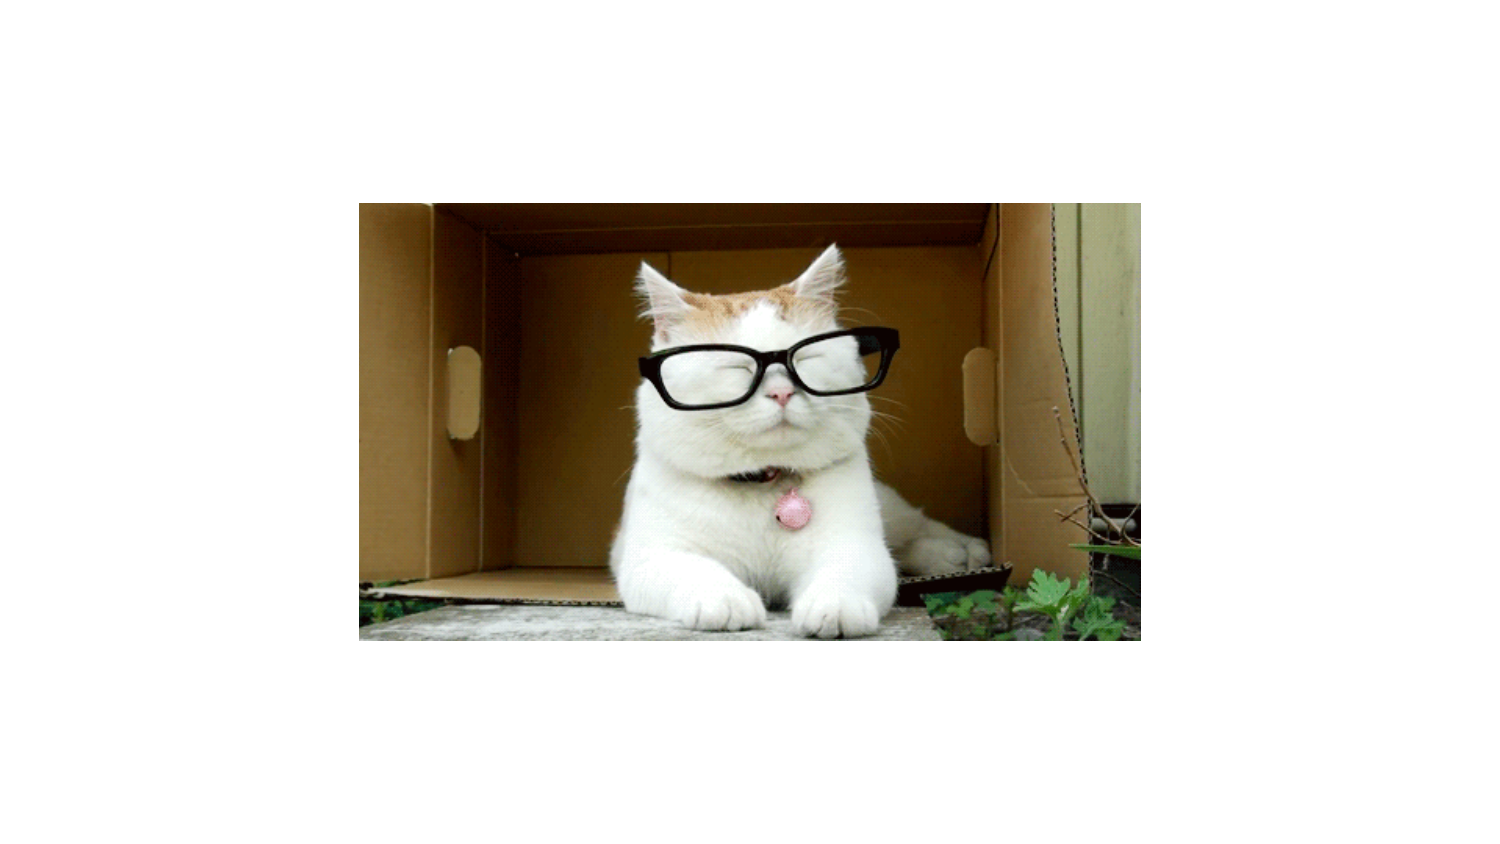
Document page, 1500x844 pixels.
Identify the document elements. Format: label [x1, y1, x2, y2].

picture [359, 202, 1141, 641]
